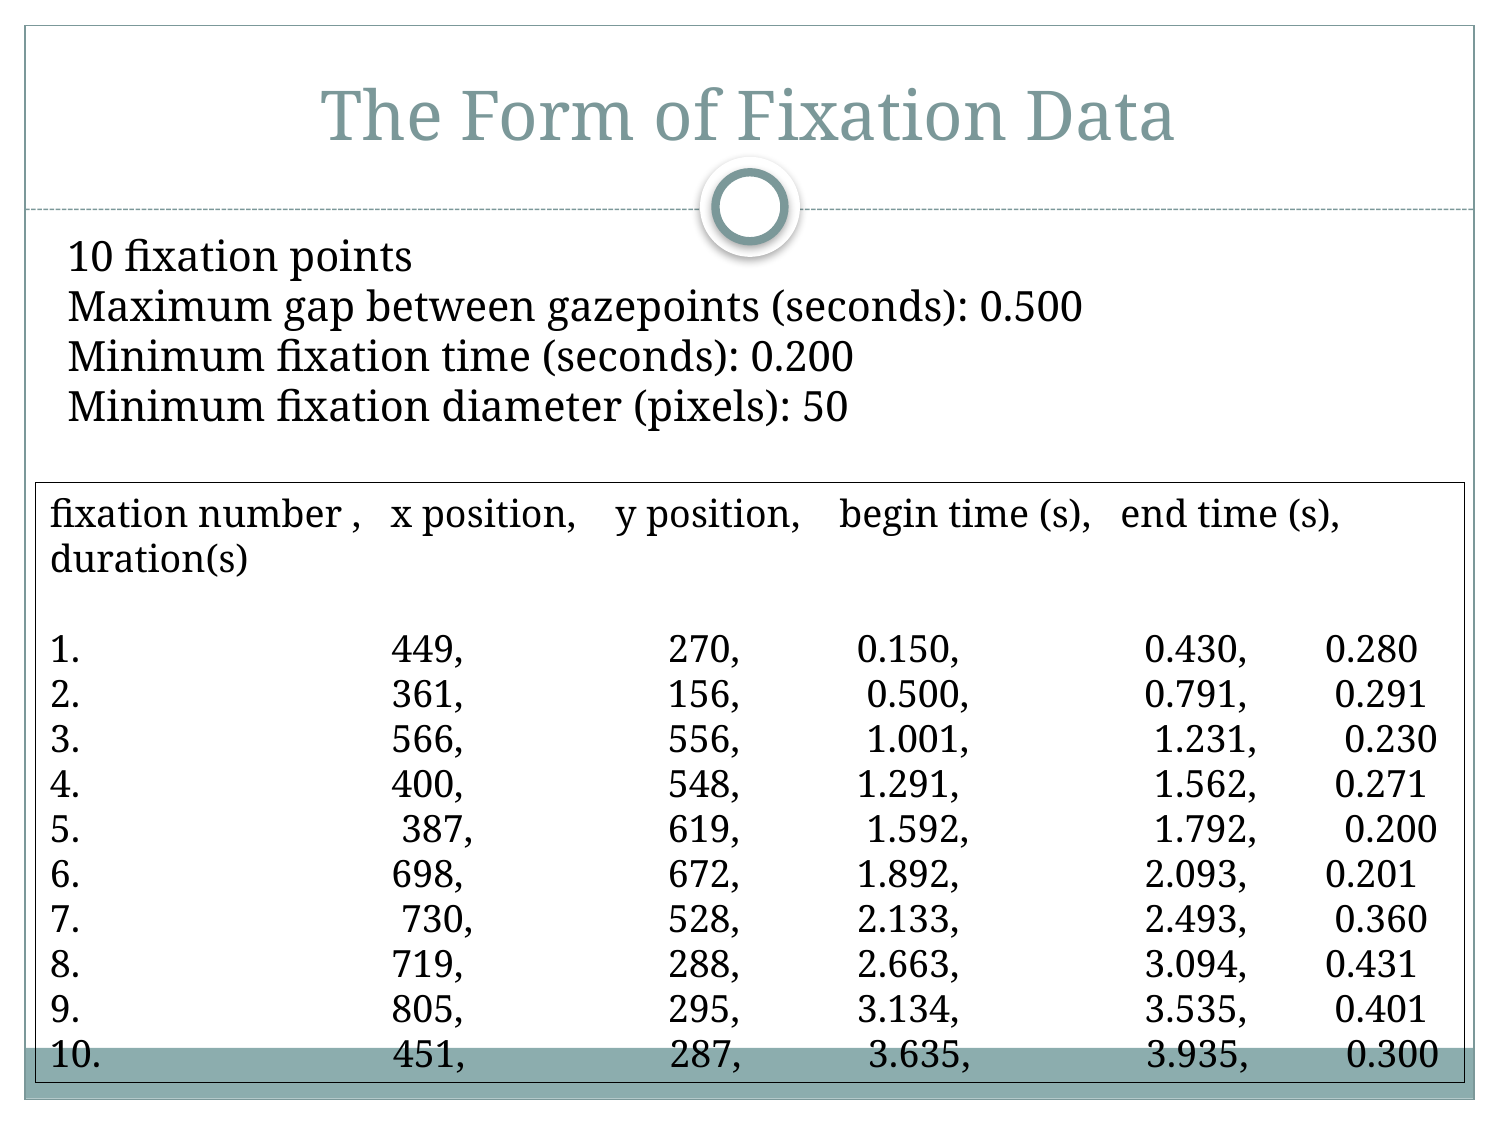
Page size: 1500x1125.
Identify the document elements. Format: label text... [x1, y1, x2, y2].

title The Form of Fixation Data [49, 37, 1450, 162]
text_box fixation number , x position, y position, begin time (s), end time (s), duration(s) 1. 449, 270, 0.150, 0.430, 0.280 2. 361, 156, 0.500, 0.791, 0.291 3. 566, 556, 1.001, 1.231, 0.230 4. 400, 548, 1.291, 1.562, 0.271 5. 387, 619, 1.592, 1.792, 0.200 6. 698, 672, 1.892, 2.093, 0.201 7. 730, 528, 2.133, 2.493, 0.360 8. 719, 288, 2.663, 3.094, 0.431 9. 805, 295, 3.134, 3.535, 0.401 10. 451, 287, 3.635, 3.935, 0.300 [35, 482, 1465, 1083]
text_box 10 fixation points Maximum gap between gazepoints (seconds): 0.500 Minimum fixation time (seconds): 0.200 Minimum fixation diameter (pixels): 50 [52, 222, 1109, 438]
